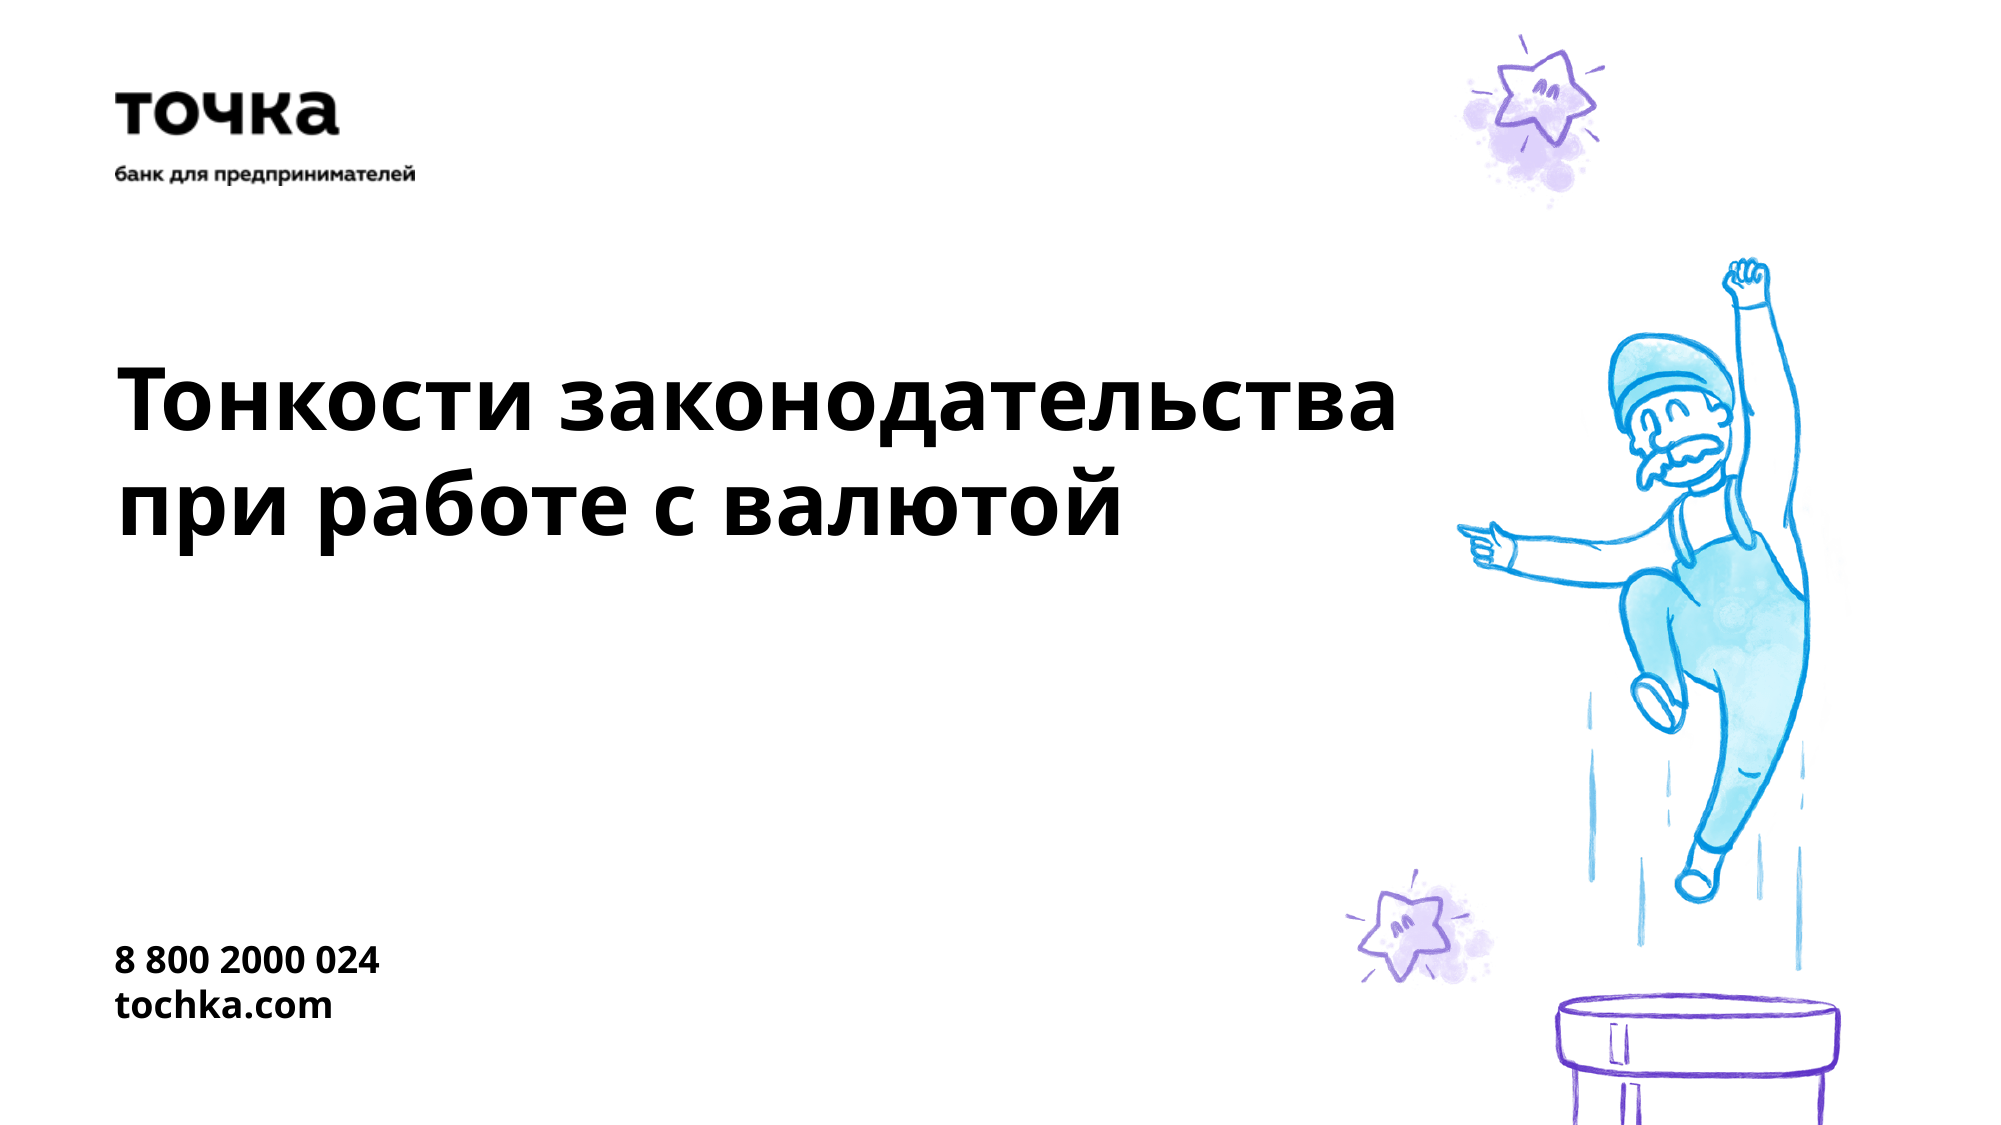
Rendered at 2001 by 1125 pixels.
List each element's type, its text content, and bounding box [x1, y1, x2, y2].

text_box 8 800 2000 024 tochka.com [99, 928, 1000, 1034]
picture [1304, 0, 1893, 1125]
text_box Тонкости законодательства при работе с валютой [101, 335, 1299, 561]
picture [115, 91, 415, 186]
